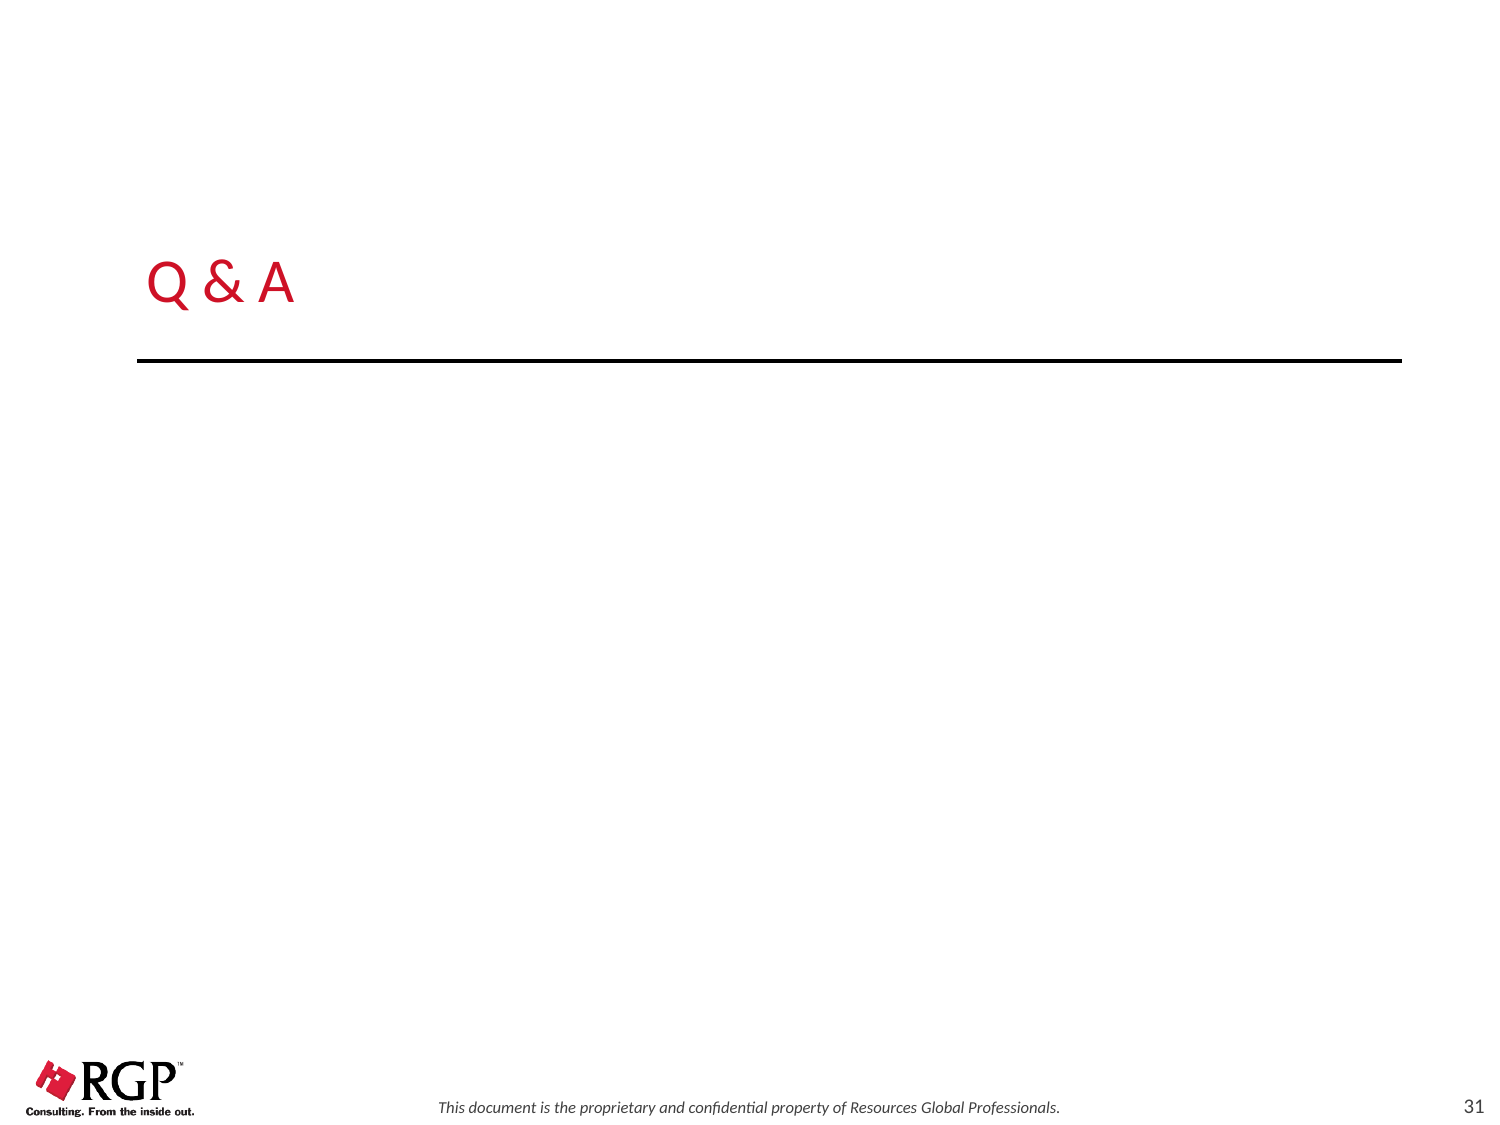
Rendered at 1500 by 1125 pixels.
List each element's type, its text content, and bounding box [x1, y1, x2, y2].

picture [26, 1060, 194, 1117]
title Q & A [131, 81, 1407, 323]
